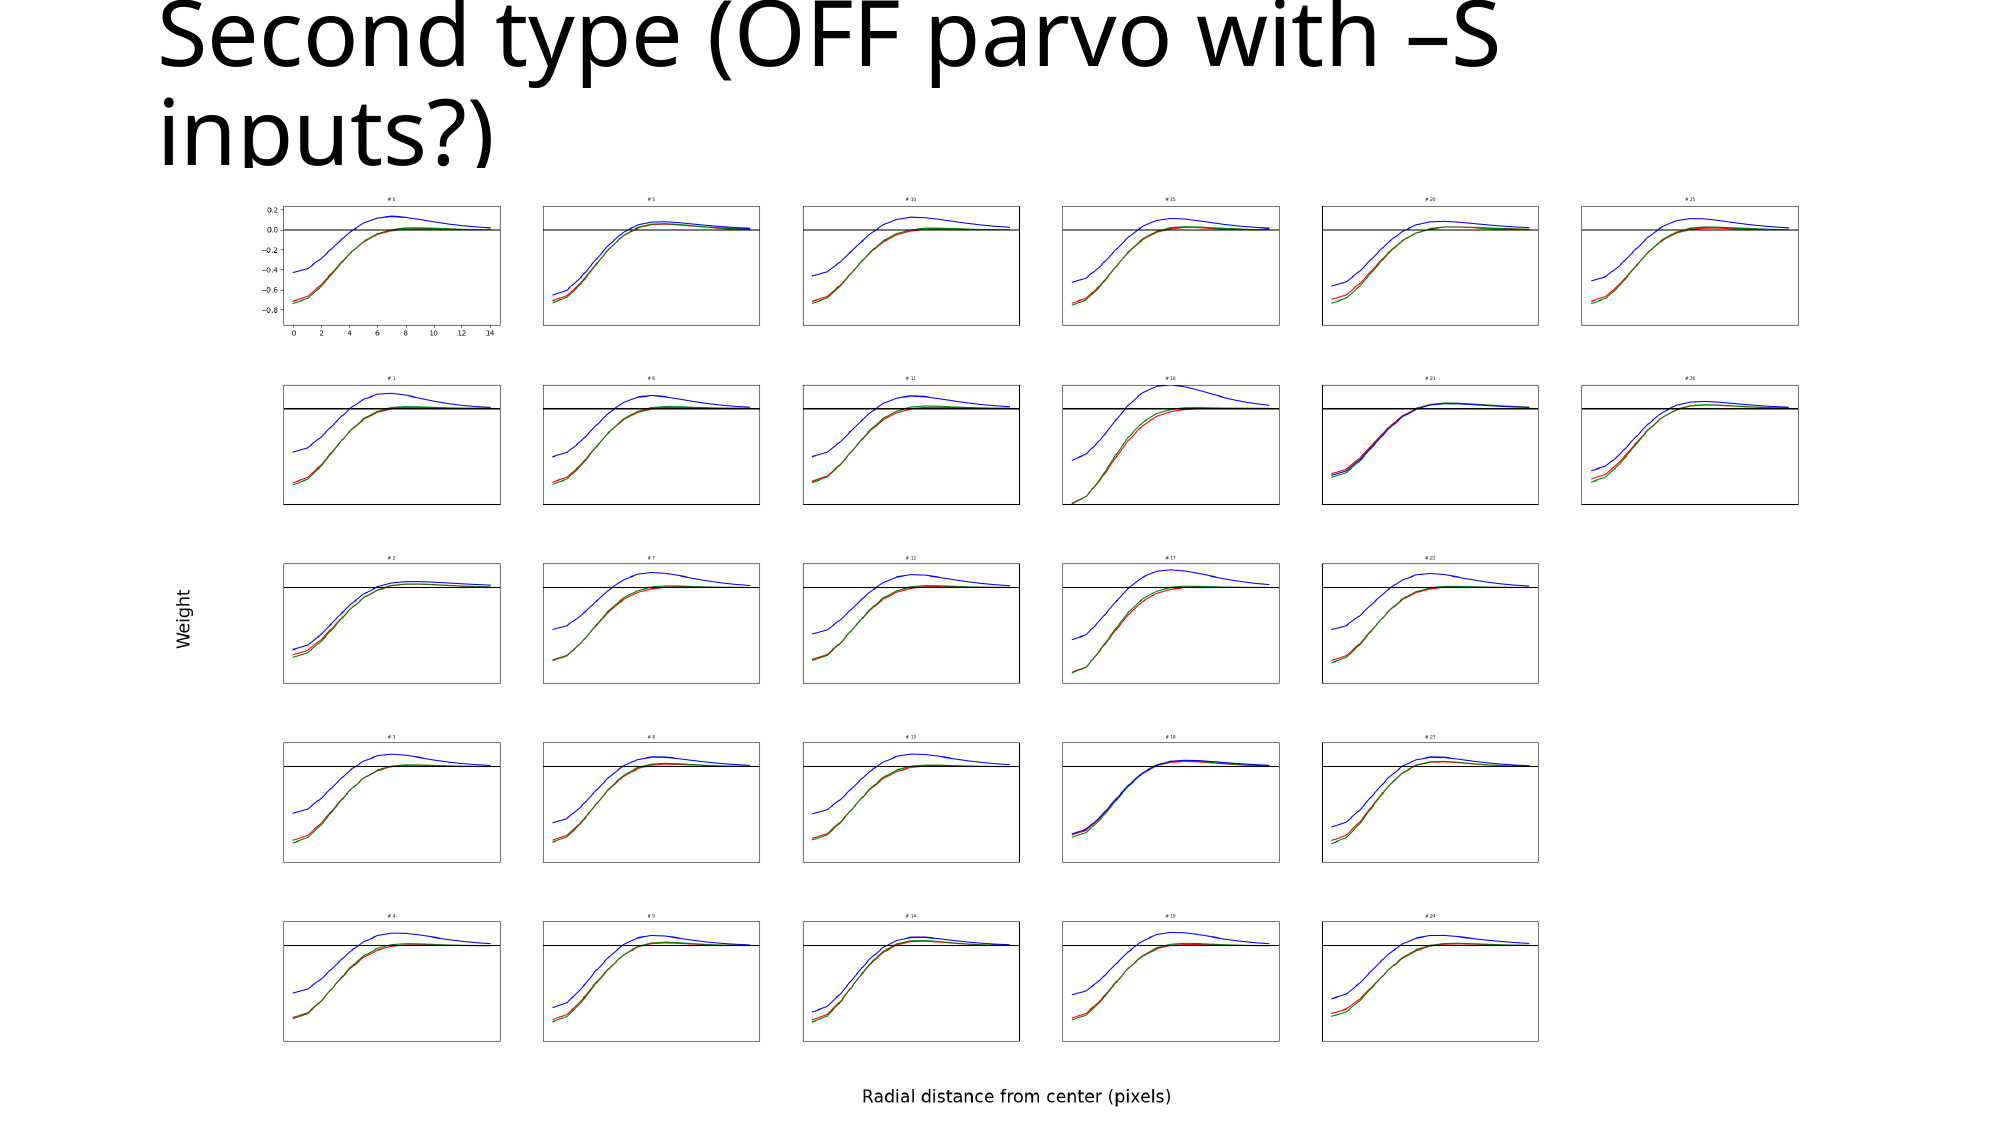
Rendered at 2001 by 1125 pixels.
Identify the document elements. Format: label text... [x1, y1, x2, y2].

picture [137, 168, 1818, 1118]
title Second type (OFF parvo with –S inputs?) [142, 0, 1868, 195]
